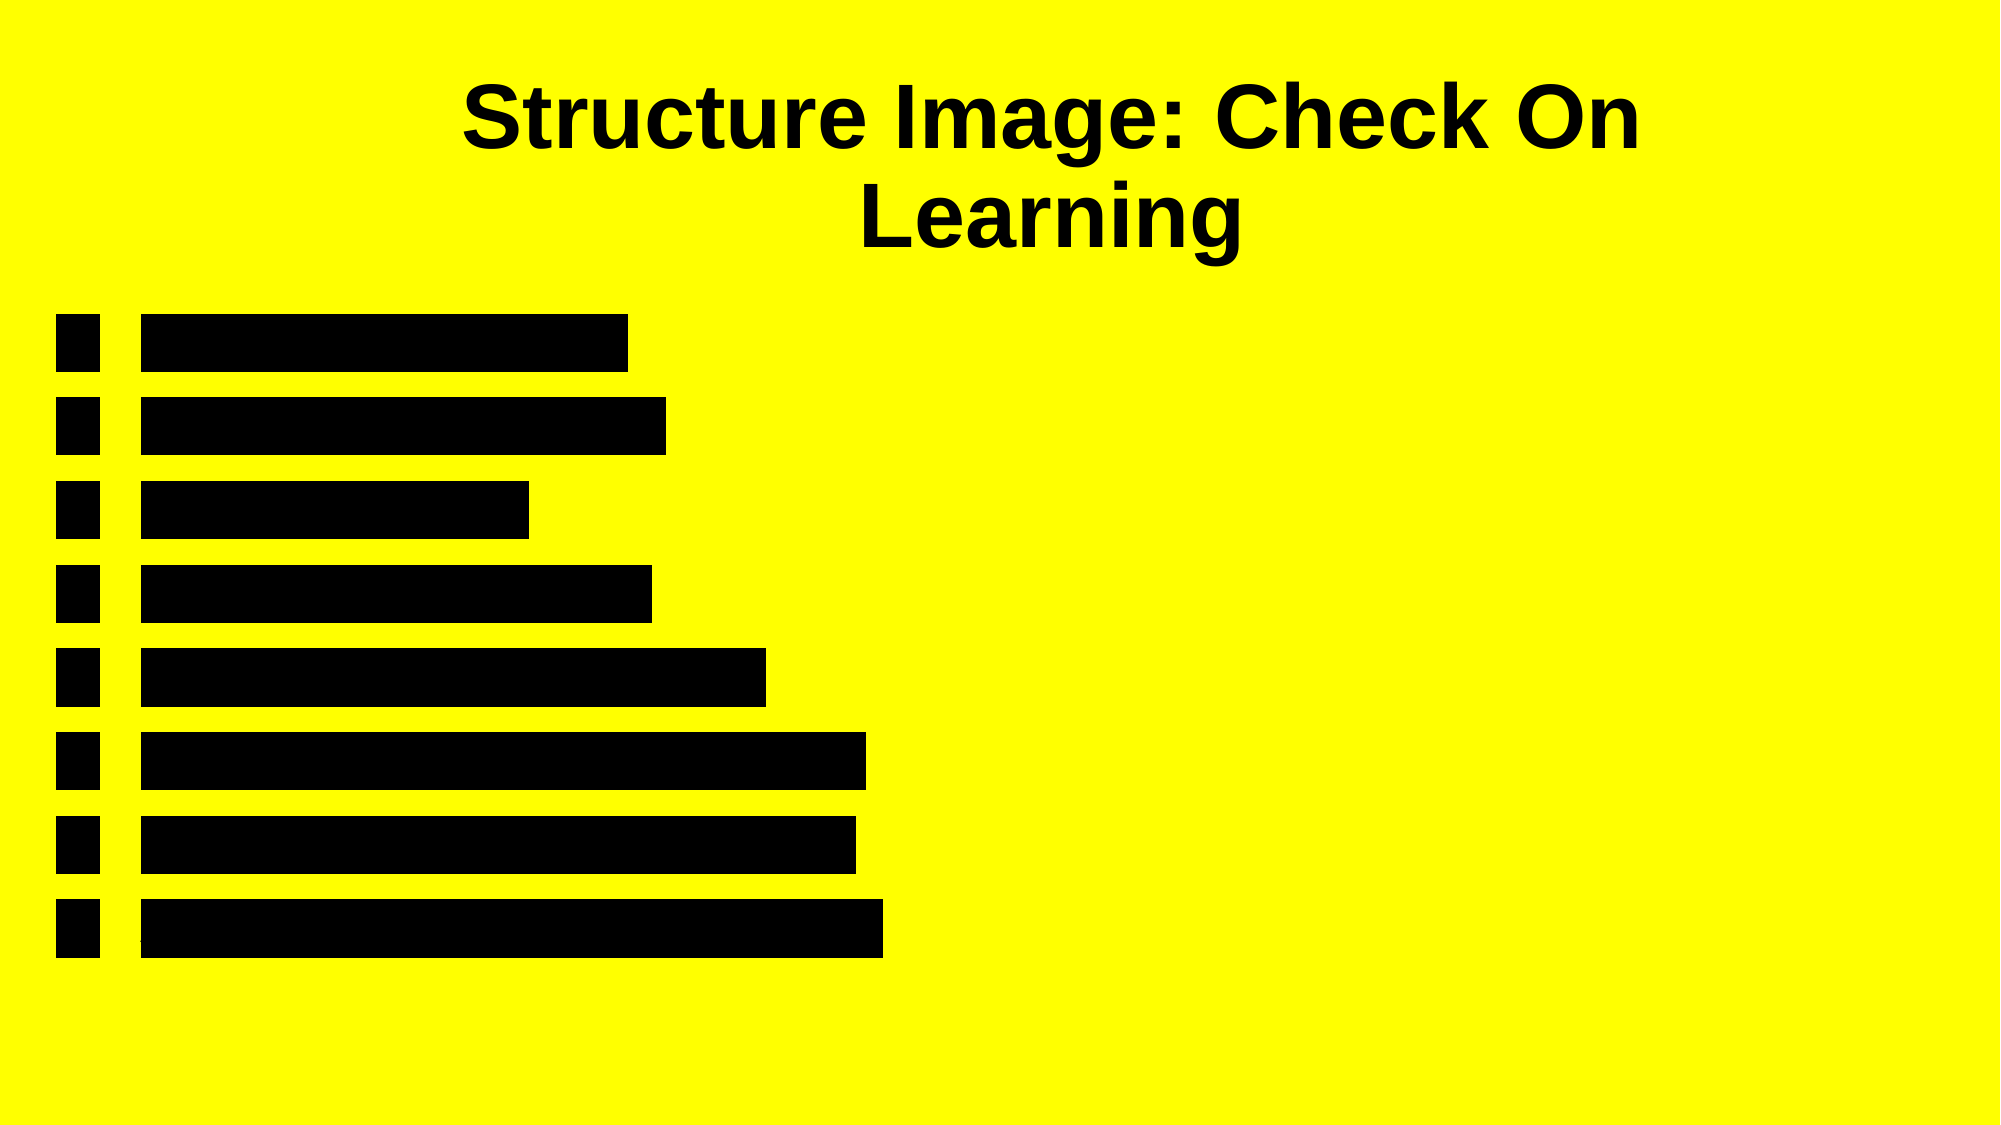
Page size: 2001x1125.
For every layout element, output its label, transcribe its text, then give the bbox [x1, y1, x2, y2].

list Context of the scene Structural Consistency Material Texture Lighting and Shadows Perspective and Geometry Repeating or Missing Elements Nonsensical Object Placement Anomalies in Common Patterns [41, 299, 1950, 1100]
title Structure Image: Check On Learning [242, 59, 1863, 278]
